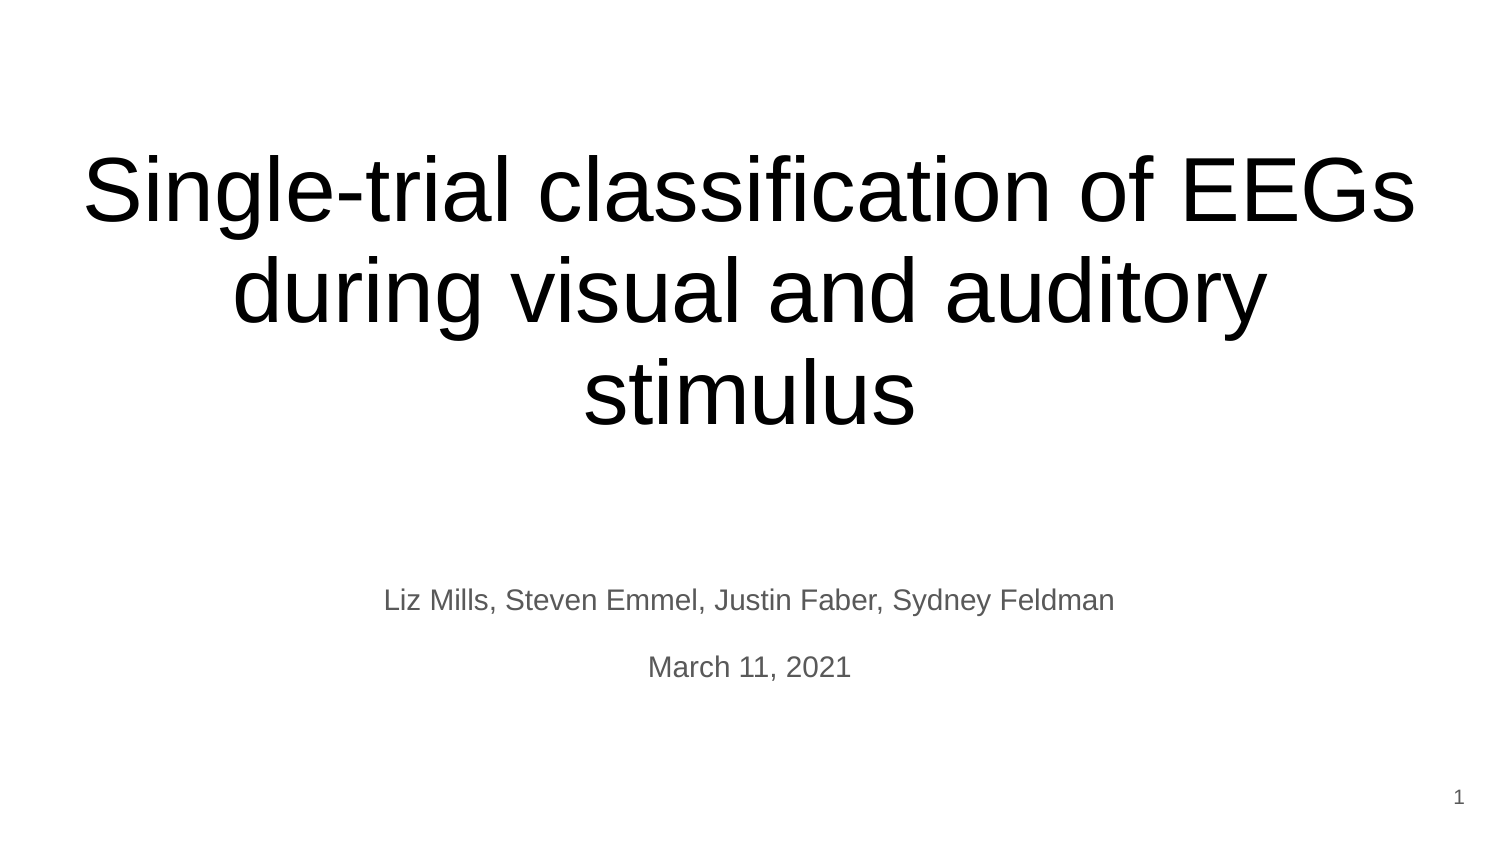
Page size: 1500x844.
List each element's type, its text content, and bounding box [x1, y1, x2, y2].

slide_number 1 [1389, 764, 1480, 830]
subtitle Liz Mills, Steven Emmel, Justin Faber, Sydney Feldman March 11, 2021 [51, 568, 1449, 699]
title Single-trial classification of EEGs during visual and auditory stimulus [51, 122, 1449, 459]
